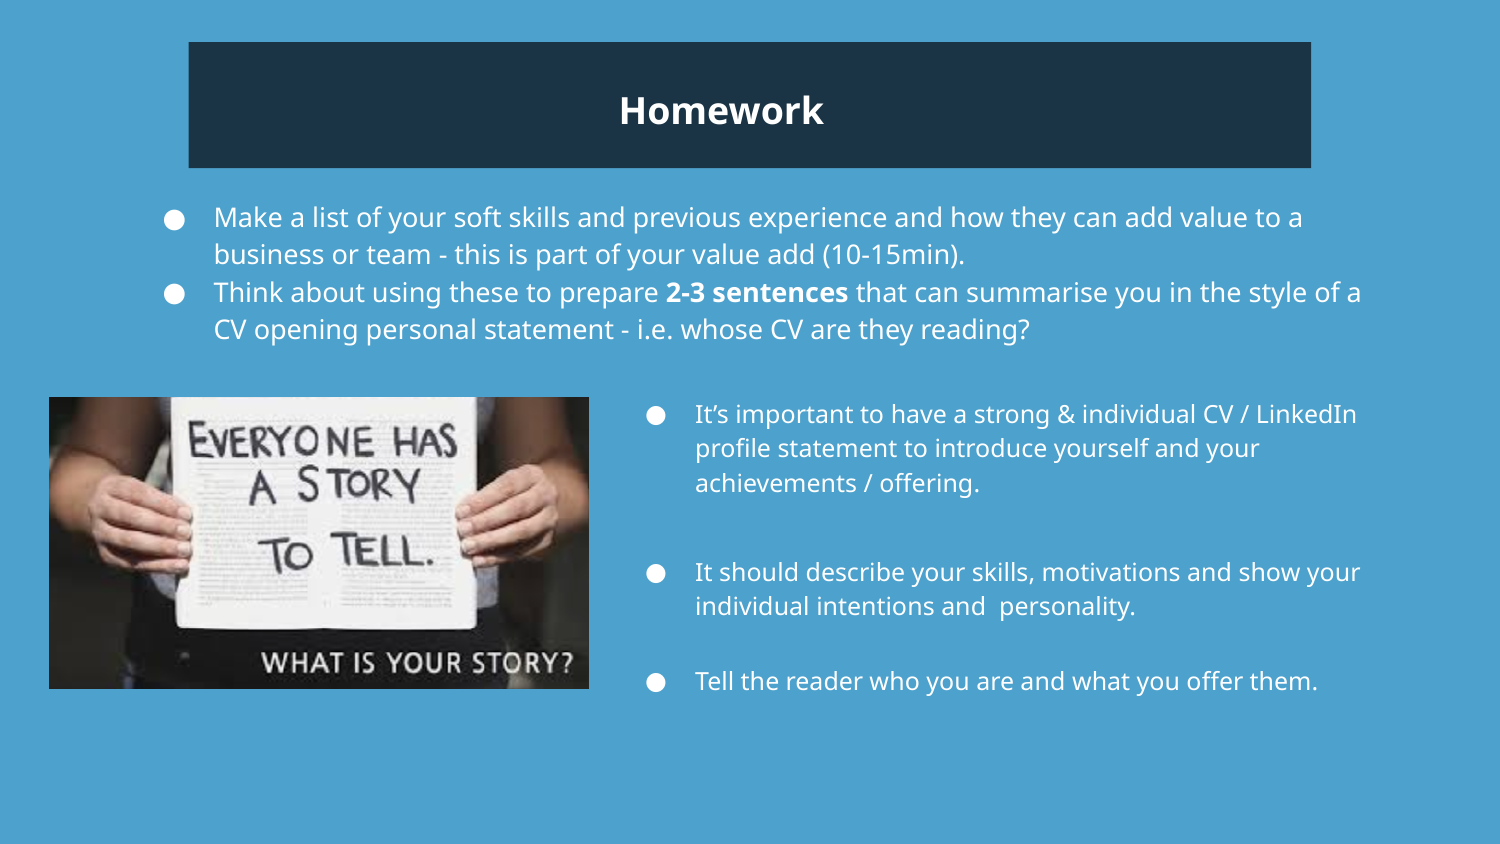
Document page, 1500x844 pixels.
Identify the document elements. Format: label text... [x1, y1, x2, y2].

text_box [188, 42, 1312, 169]
picture [49, 397, 589, 689]
text_box Make a list of your soft skills and previous experience and how they can add value to a business or team - this is part of your value add (10-15min). Think about using these to prepare 2-3 sentences that can summarise you in the style of a CV opening personal statement - i.e. whose CV are they reading? [123, 188, 1407, 783]
text_box Homework [256, 71, 1196, 139]
text_box It’s important to have a strong & individual CV / LinkedIn profile statement to introduce yourself and your achievements / offering. It should describe your skills, motivations and show your individual intentions and personality. Tell the reader who you are and what you offer them. [605, 378, 1407, 799]
